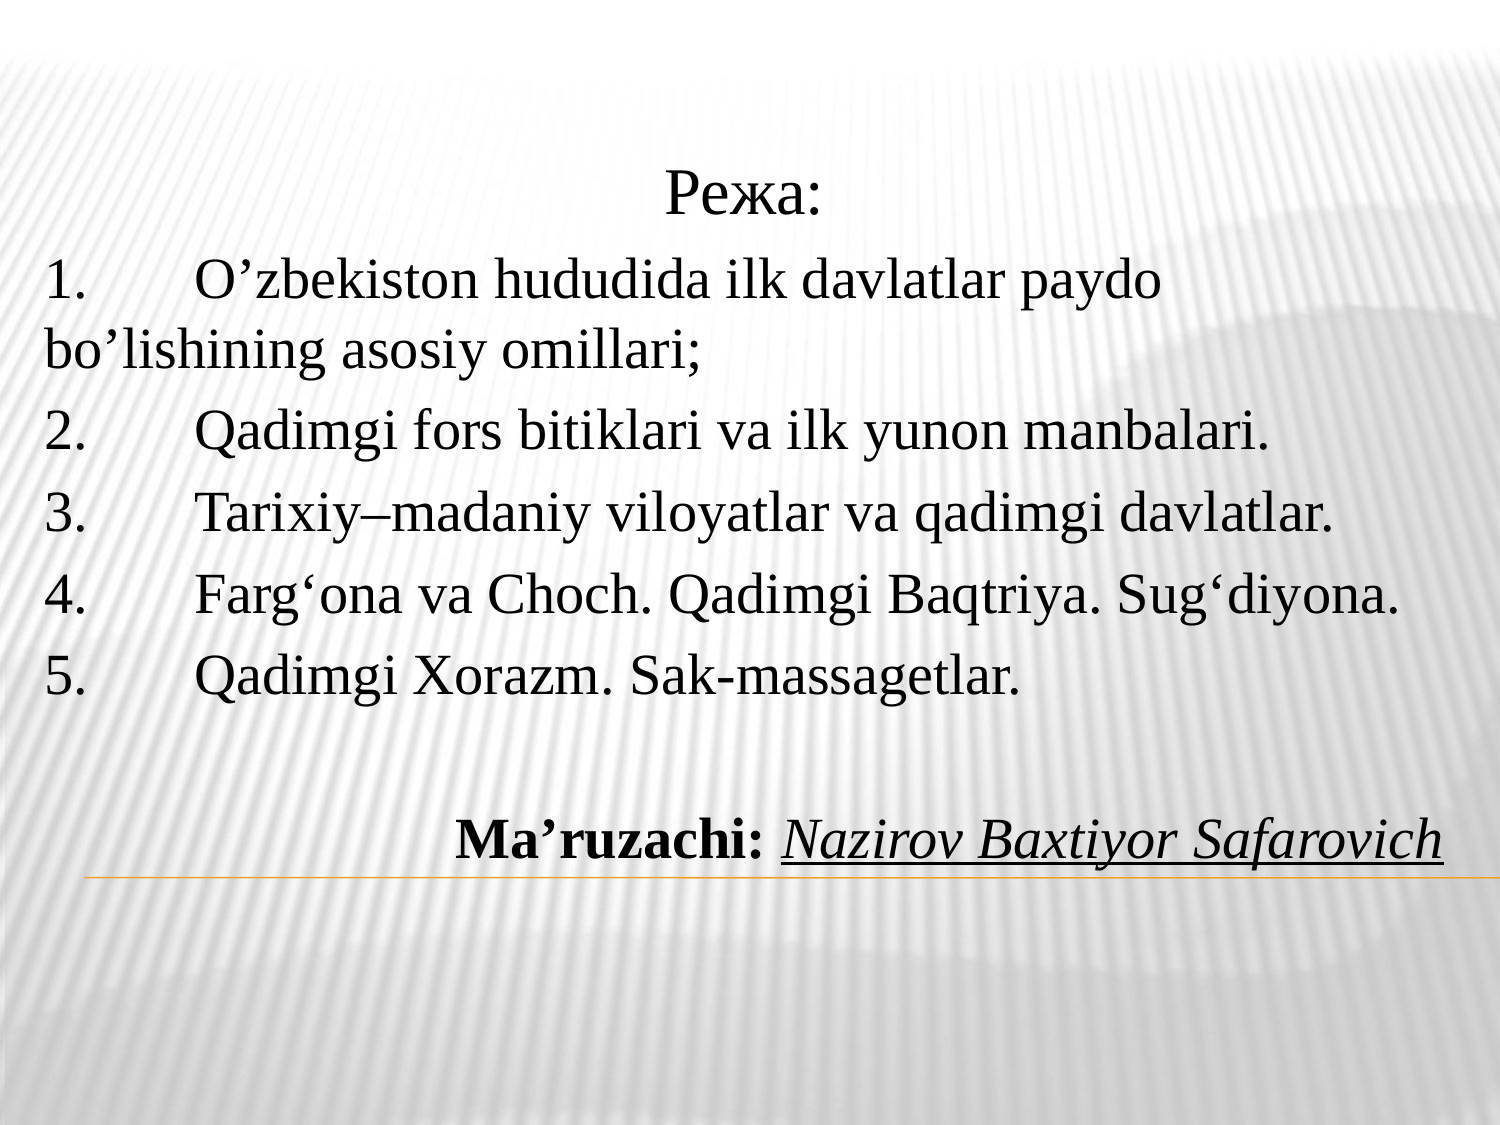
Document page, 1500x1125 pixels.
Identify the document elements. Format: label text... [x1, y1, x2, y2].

subtitle Режа: 1. O’zbekiston hududida ilk davlatlar paydo bo’lishining asosiy omillari; 2. Qadimgi fors bitiklari va ilk yunon manbalari. 3. Tarixiy–madaniy viloyatlar va qadimgi davlatlar. 4. Farg‘ona va Choch. Qadimgi Baqtriya. Sug‘diyona. 5. Qadimgi Xorazm. Sak-massagetlar. Ma’ruzachi: Nazirov Baxtiyor Safarovich [29, 66, 1460, 878]
picture [0, 0, 1500, 1125]
